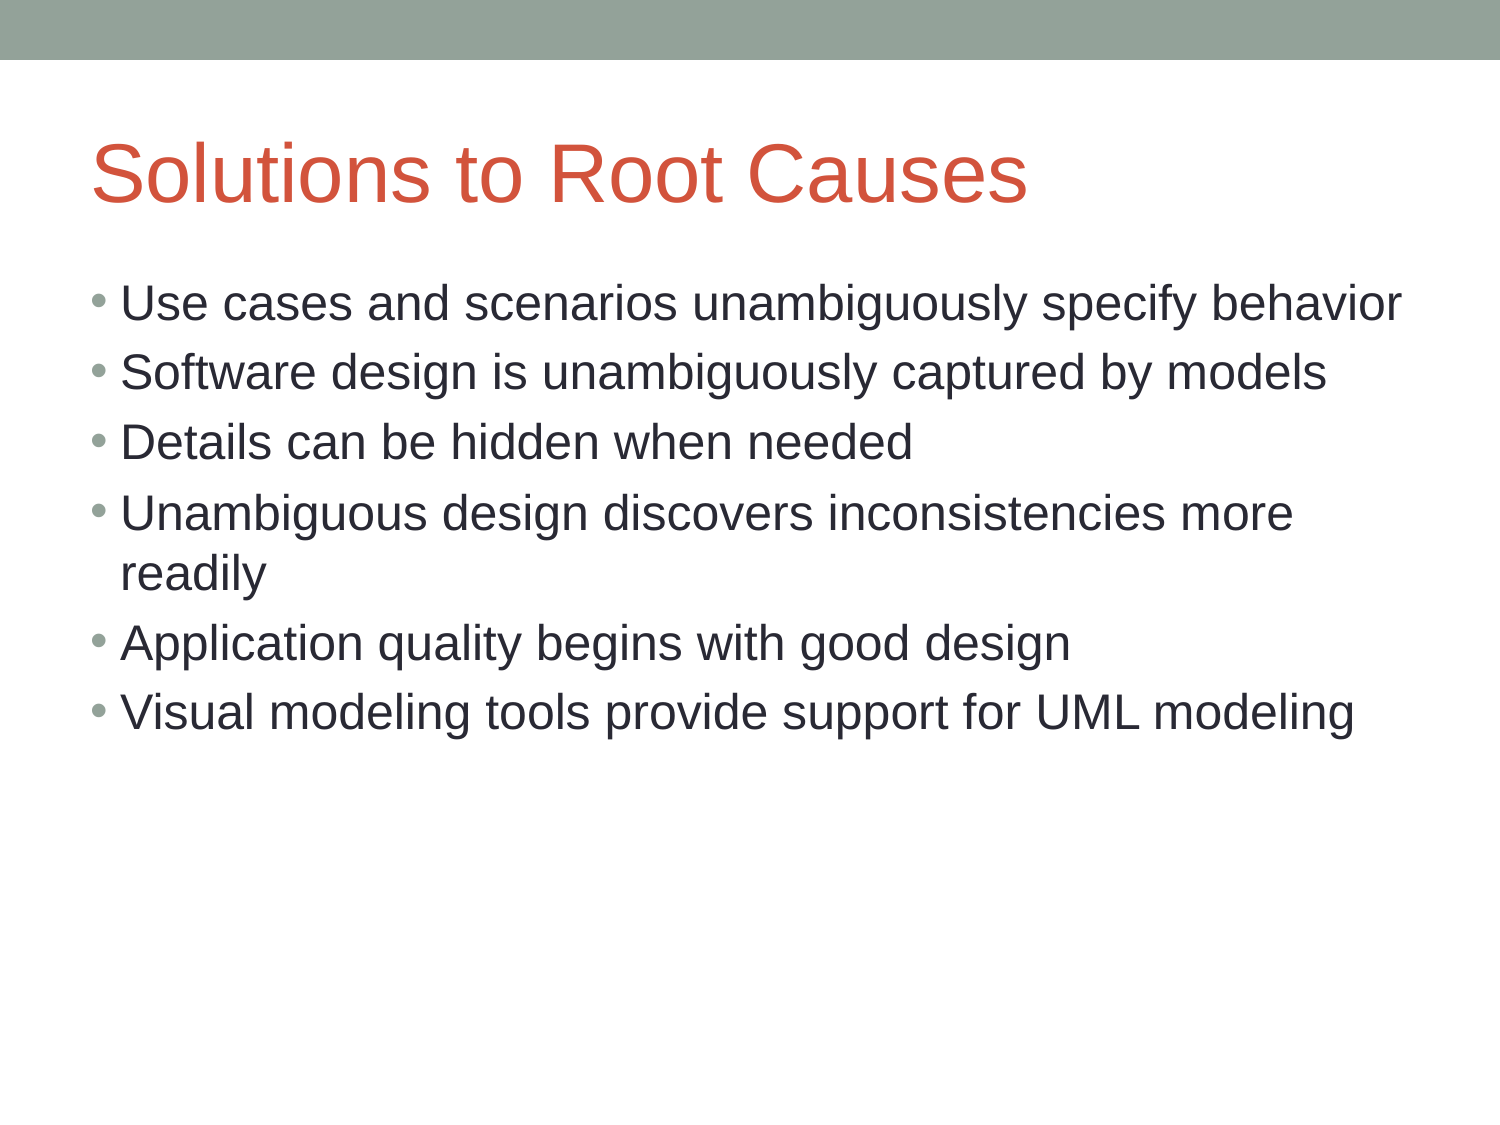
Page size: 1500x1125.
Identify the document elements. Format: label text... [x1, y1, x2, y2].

list Use cases and scenarios unambiguously specify behavior Software design is unambiguously captured by models Details can be hidden when needed Unambiguous design discovers inconsistencies more readily Application quality begins with good design Visual modeling tools provide support for UML modeling [75, 262, 1425, 1063]
title Solutions to Root Causes [75, 87, 1425, 250]
